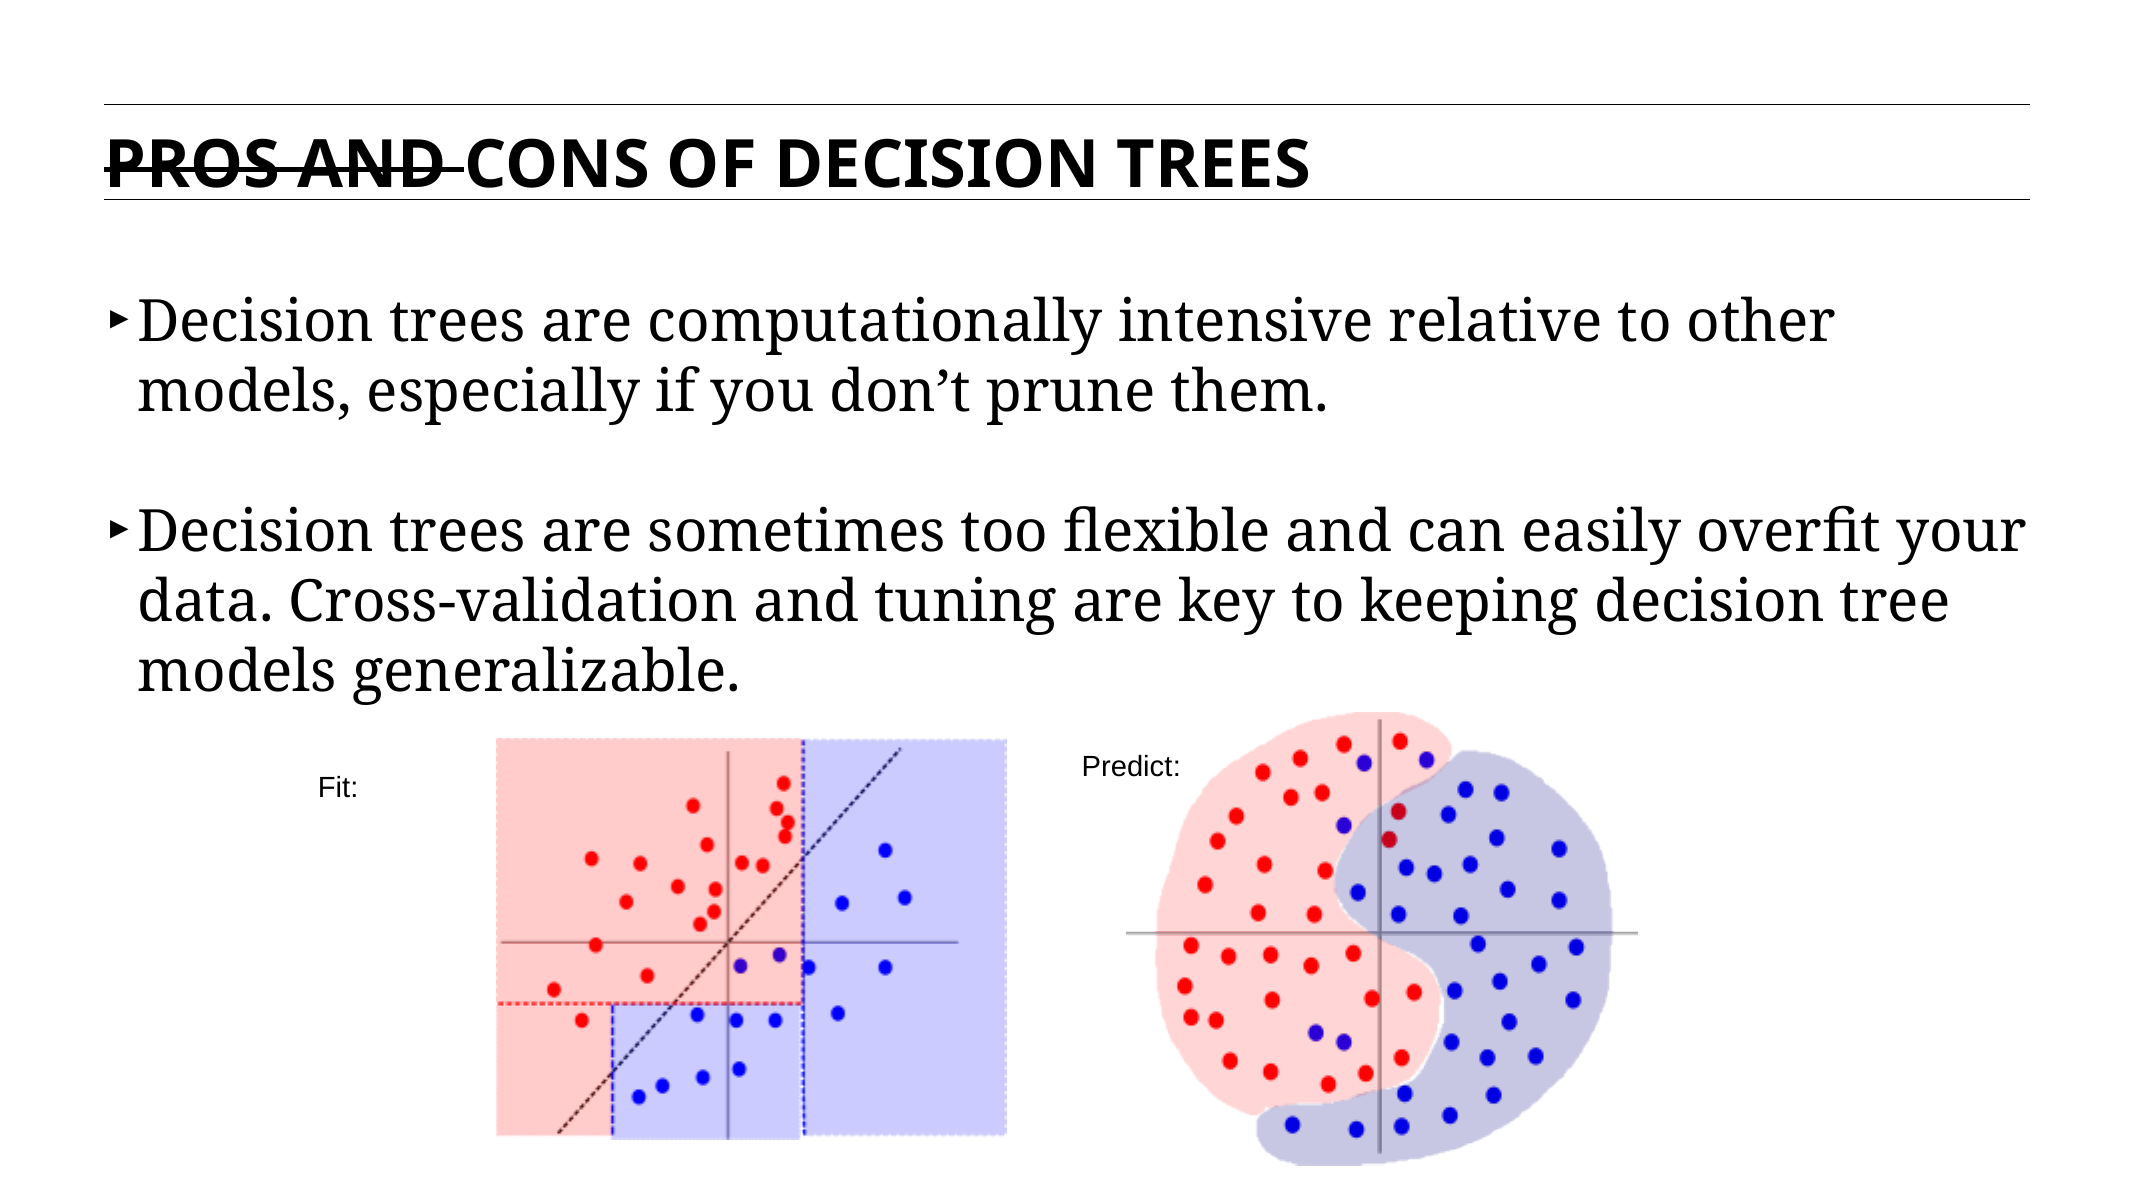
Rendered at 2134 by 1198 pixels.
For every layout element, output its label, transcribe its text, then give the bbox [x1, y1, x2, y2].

text_box PROS AND CONS OF DECISION TREES [104, 120, 2030, 201]
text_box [495, 712, 1638, 1166]
text_box Fit: [310, 760, 443, 811]
list Decision trees are computationally intensive relative to other models, especially if you don’t prune them. Decision trees are sometimes too flexible and can easily overfit your data. Cross-validation and tuning are key to keeping decision tree models generalizable. [103, 212, 2030, 839]
